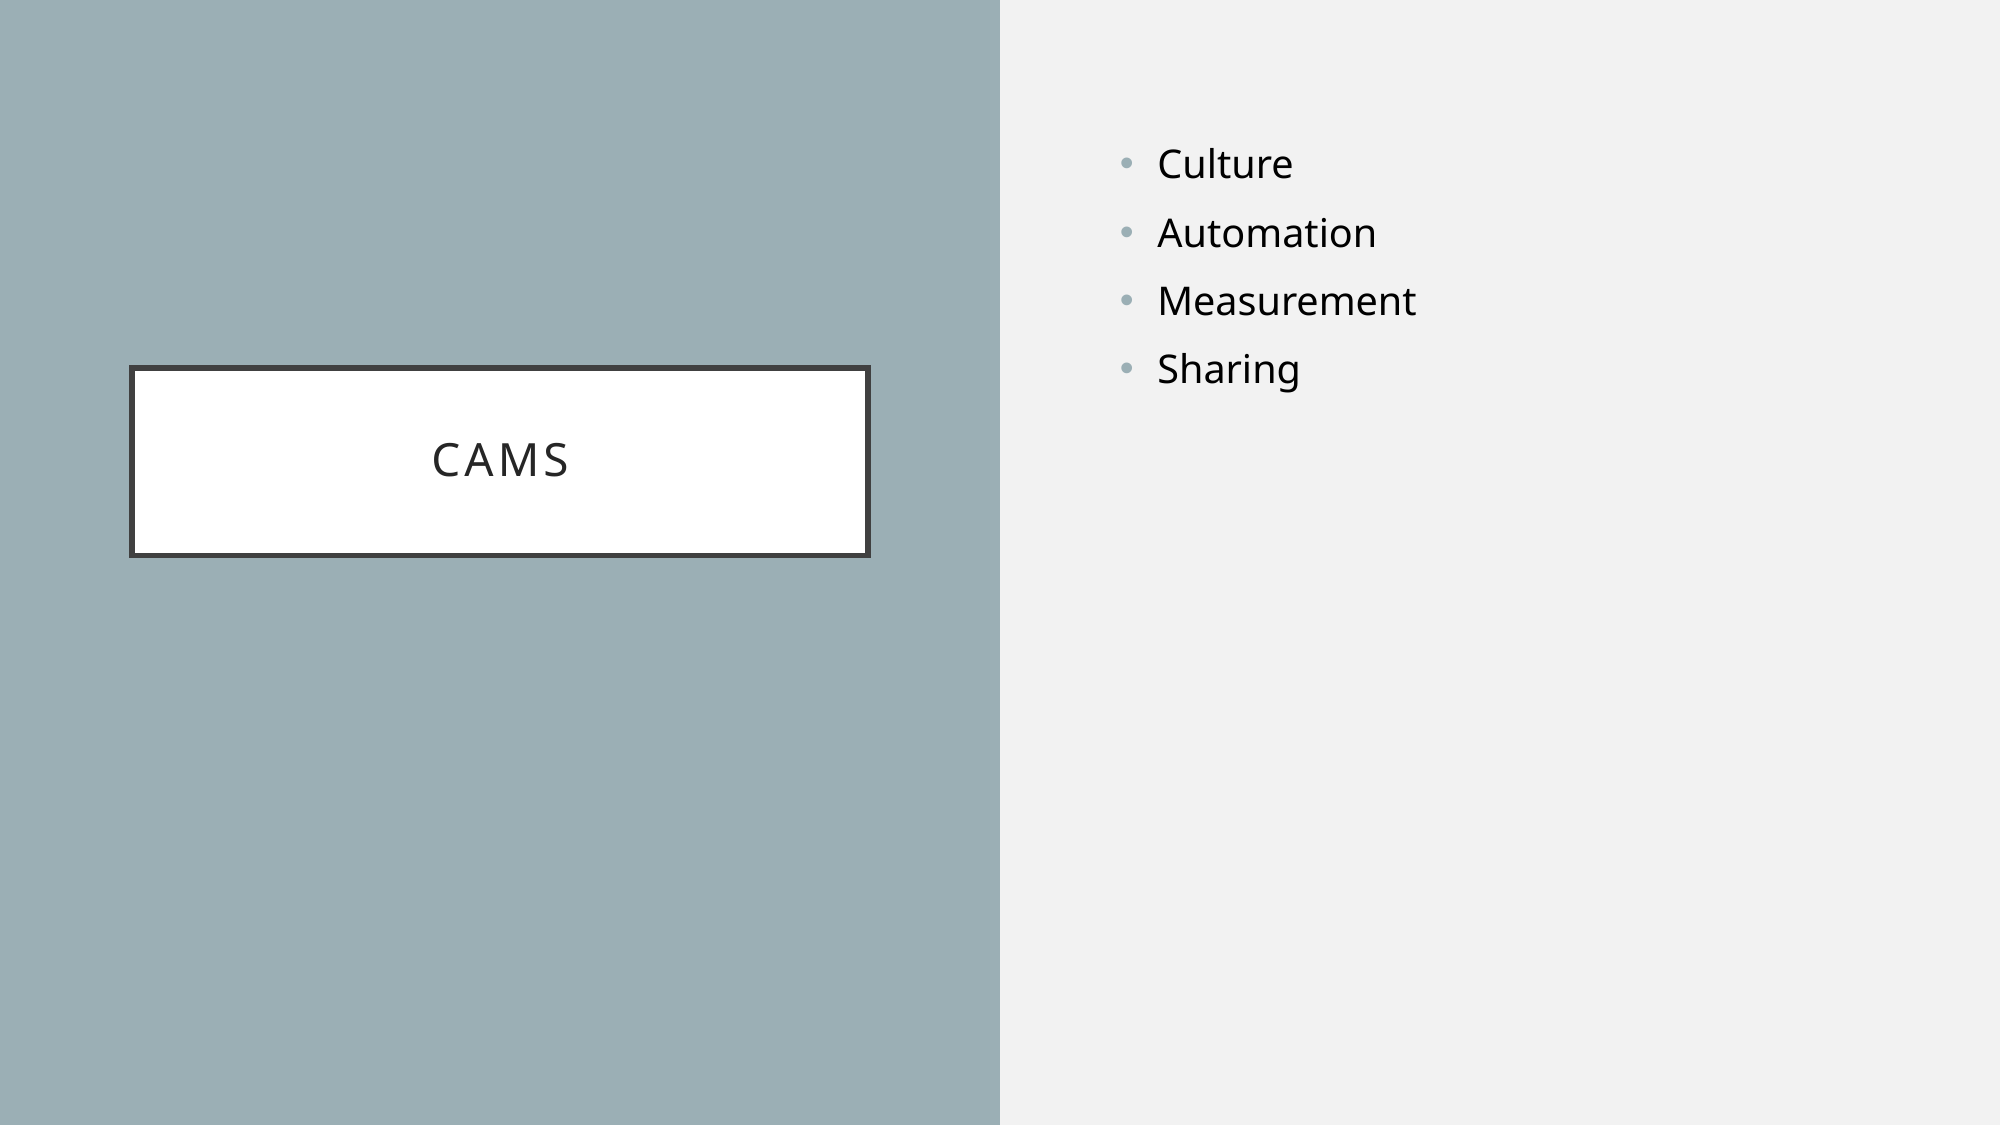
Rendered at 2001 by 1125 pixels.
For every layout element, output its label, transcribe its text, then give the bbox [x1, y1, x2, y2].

list Culture Automation Measurement Sharing [1104, 131, 1895, 993]
title CAMS [129, 365, 871, 558]
